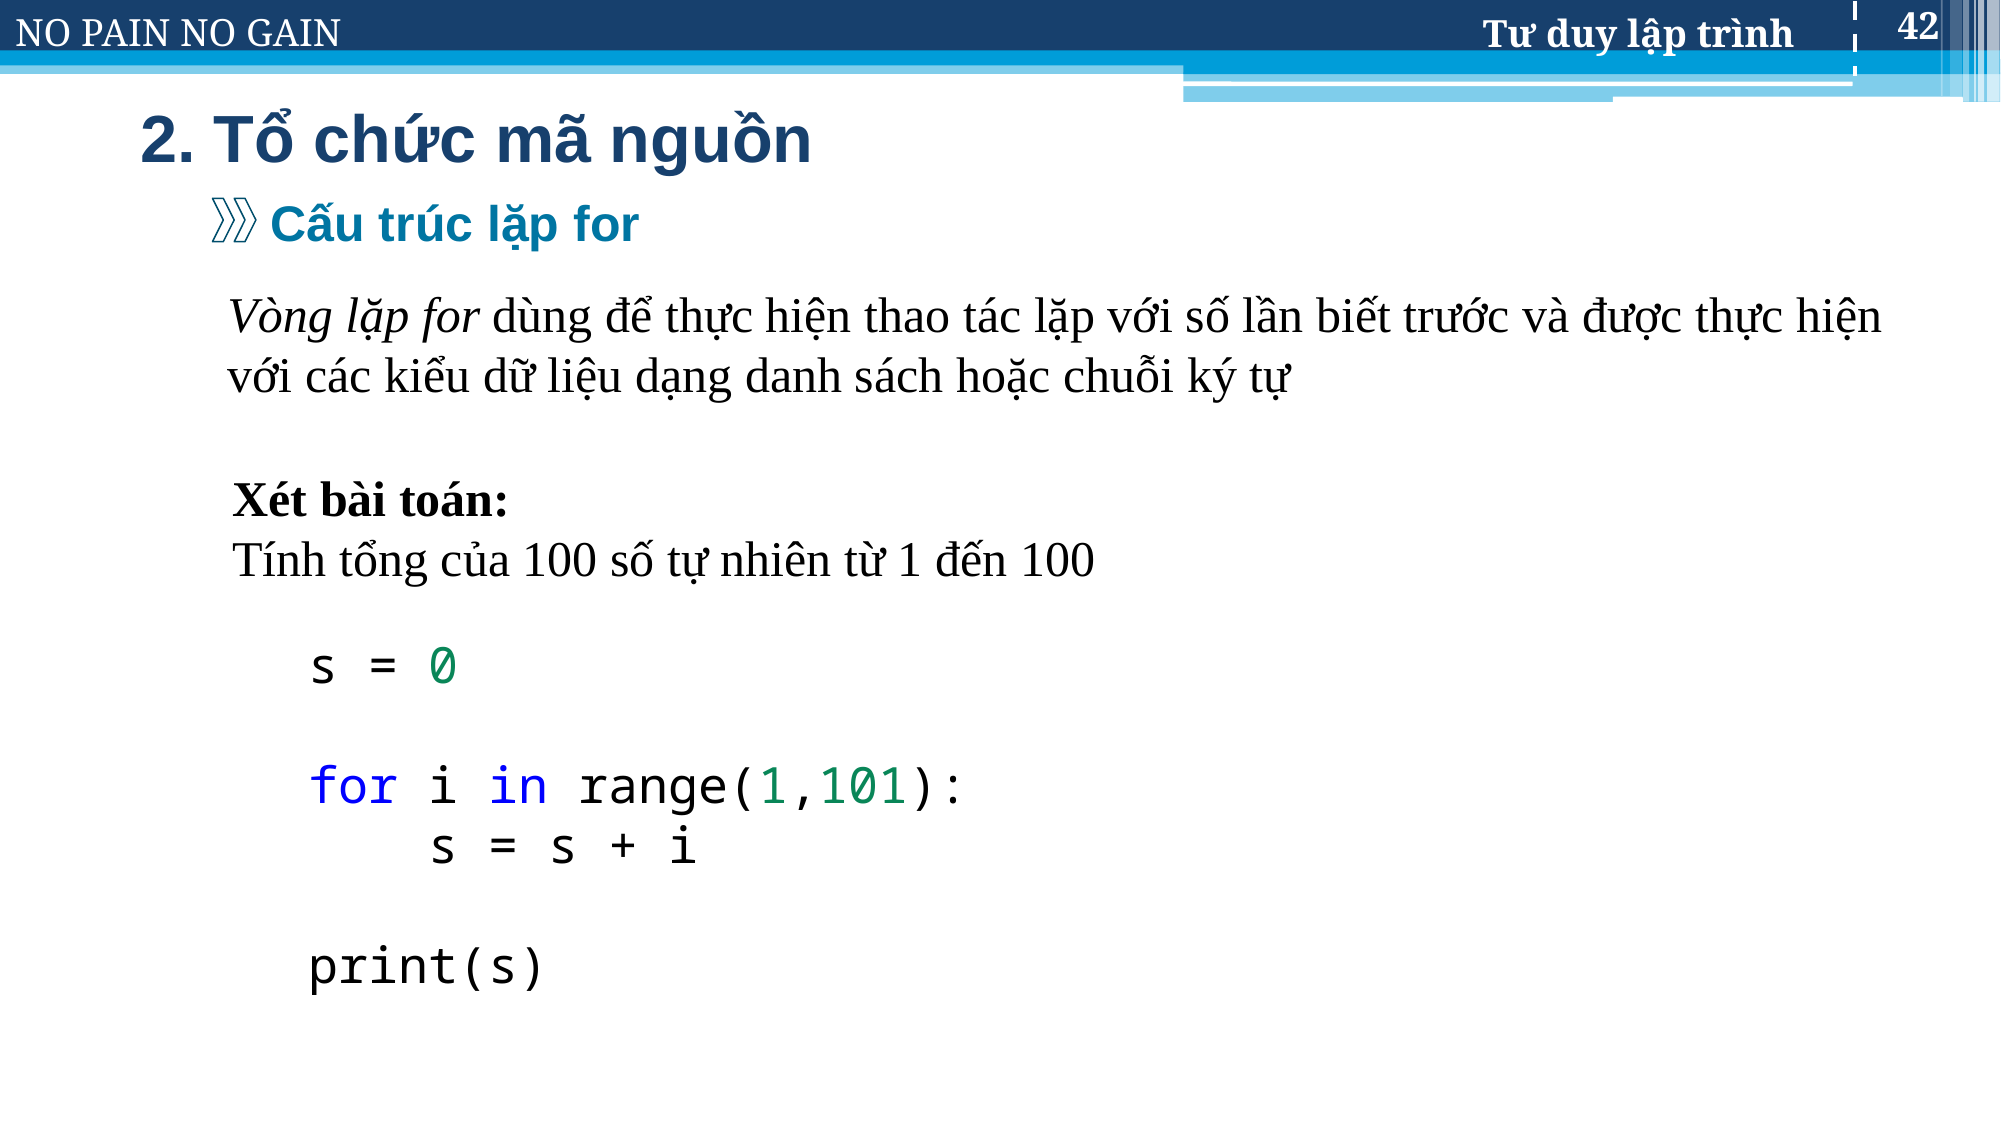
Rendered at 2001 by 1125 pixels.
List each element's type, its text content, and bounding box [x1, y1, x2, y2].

text_box Xét bài toán: Tính tổng của 100 số tự nhiên từ 1 đến 100 [217, 458, 1146, 594]
title 2. Tổ chức mã nguồn [125, 71, 1863, 200]
text_box Vòng lặp for dùng để thực hiện thao tác lặp với số lần biết trước và được thực hiện với các kiểu dữ liệu dạng danh sách hoặc chuỗi ký tự [212, 275, 1913, 411]
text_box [212, 175, 1075, 251]
slide_number 42 [1833, 0, 1955, 61]
text_box s = 0 for i in range(1,101): s = s + i print(s) [293, 626, 1123, 1047]
